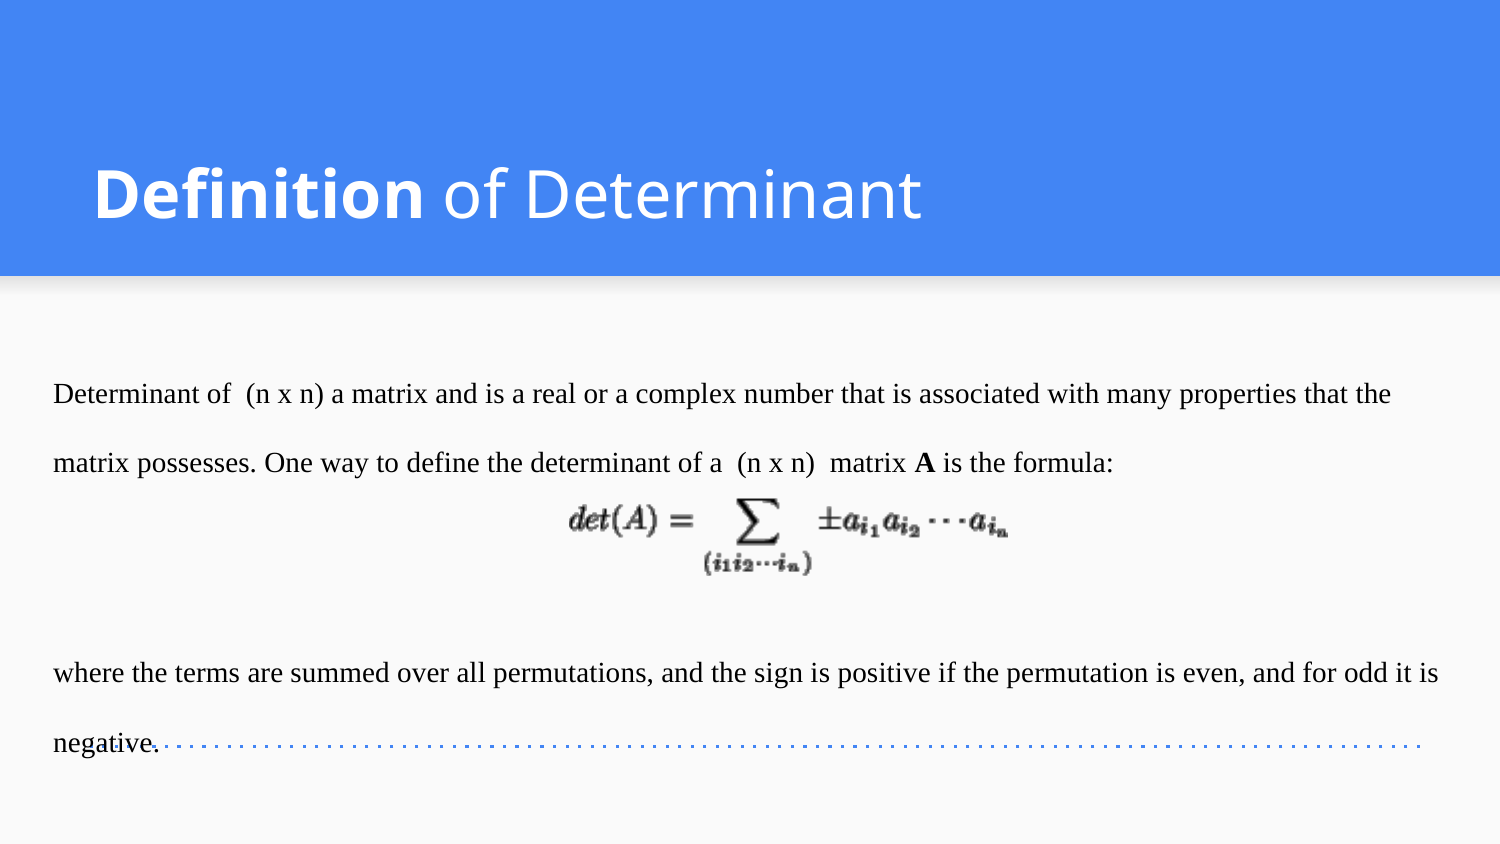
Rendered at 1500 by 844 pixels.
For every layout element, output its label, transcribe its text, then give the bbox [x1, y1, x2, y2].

picture [569, 484, 1009, 582]
text_box Determinant of (n x n) a matrix and is a real or a complex number that is associated with many properties that the matrix possesses. One way to define the determinant of a (n x n) matrix A is the formula: where the terms are summed over all permutations, and the sign is positive if the permutation is even, and for odd it is negative. [38, 302, 1466, 795]
title Definition of Determinant [77, 121, 1427, 248]
